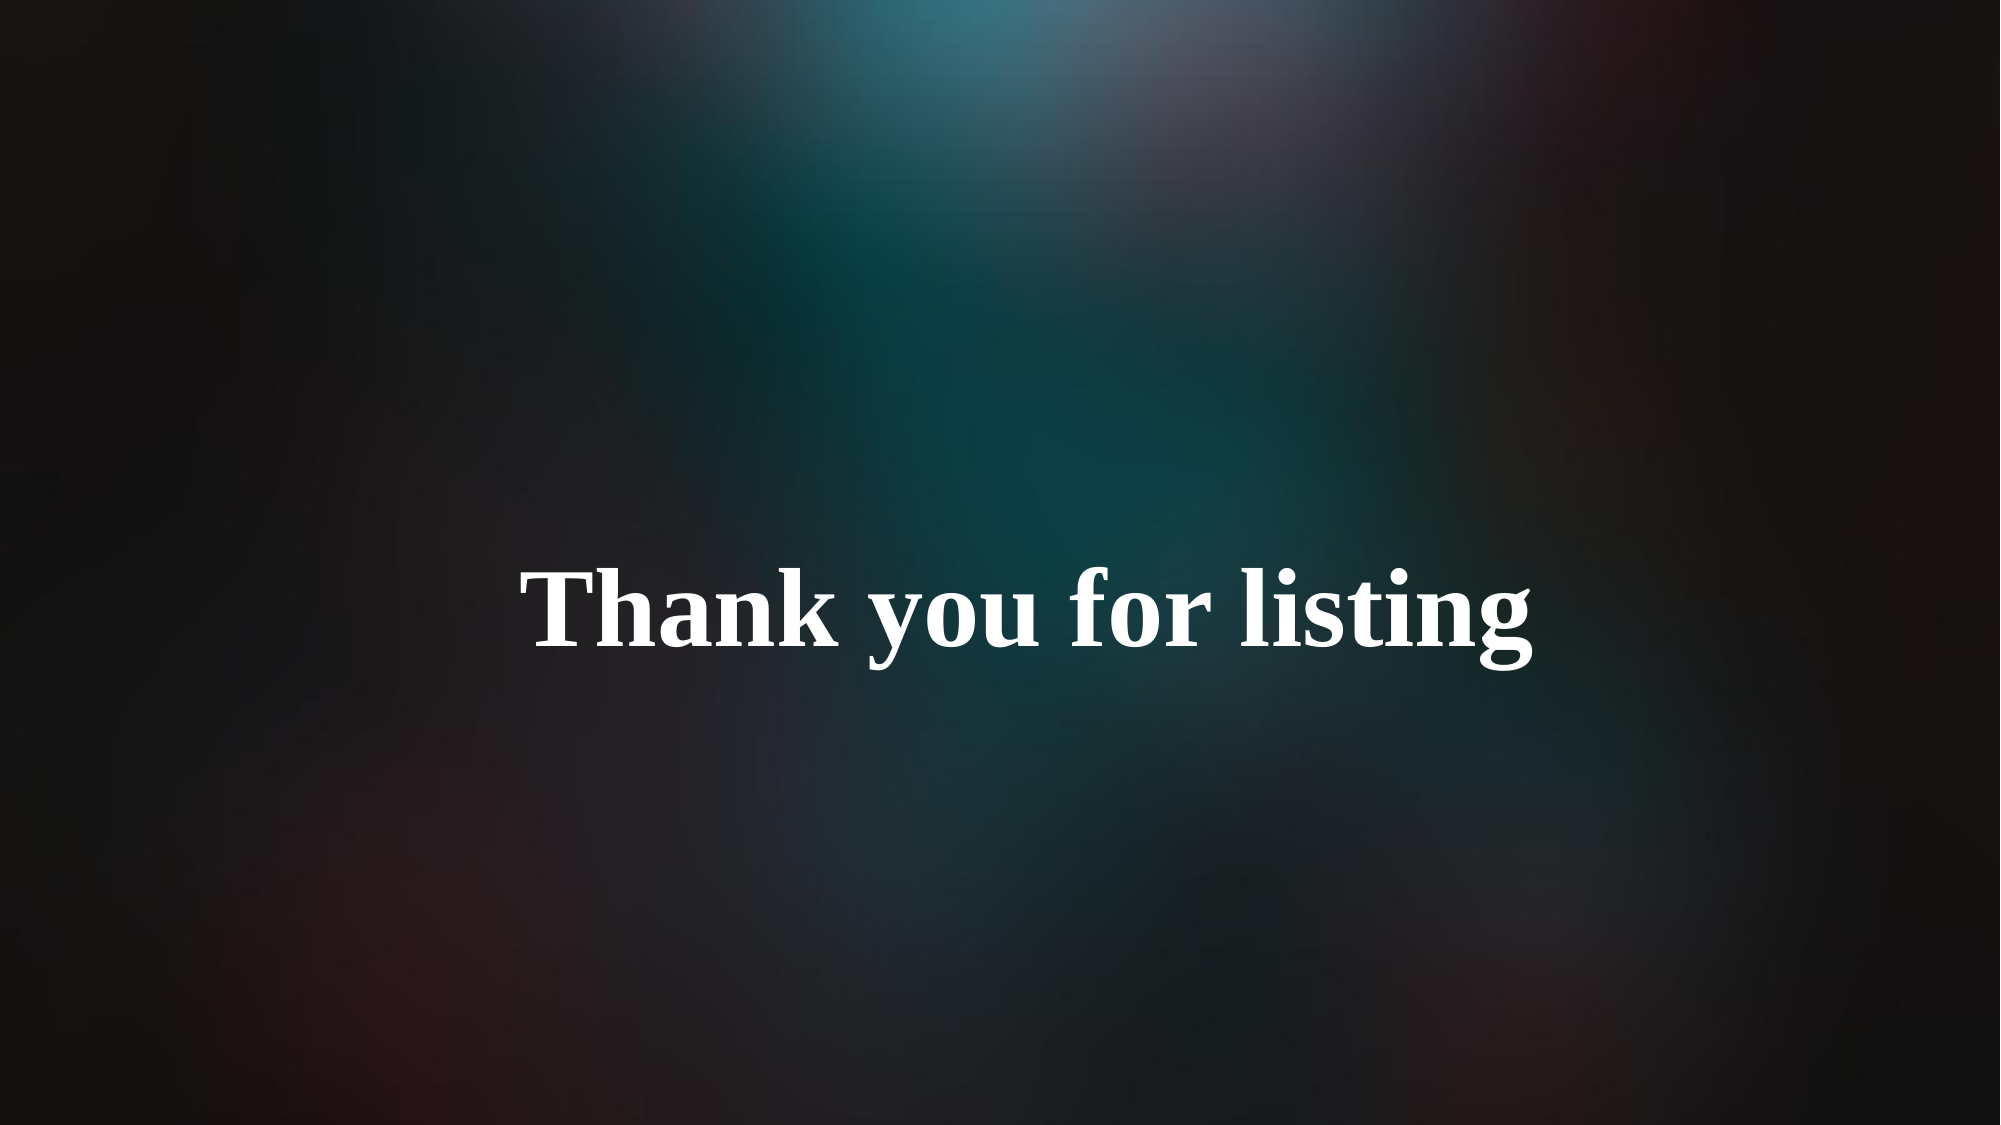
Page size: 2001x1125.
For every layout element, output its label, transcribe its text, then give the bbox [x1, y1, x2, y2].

picture [0, 0, 2000, 1125]
text_box Thank you for listing [504, 526, 1559, 677]
